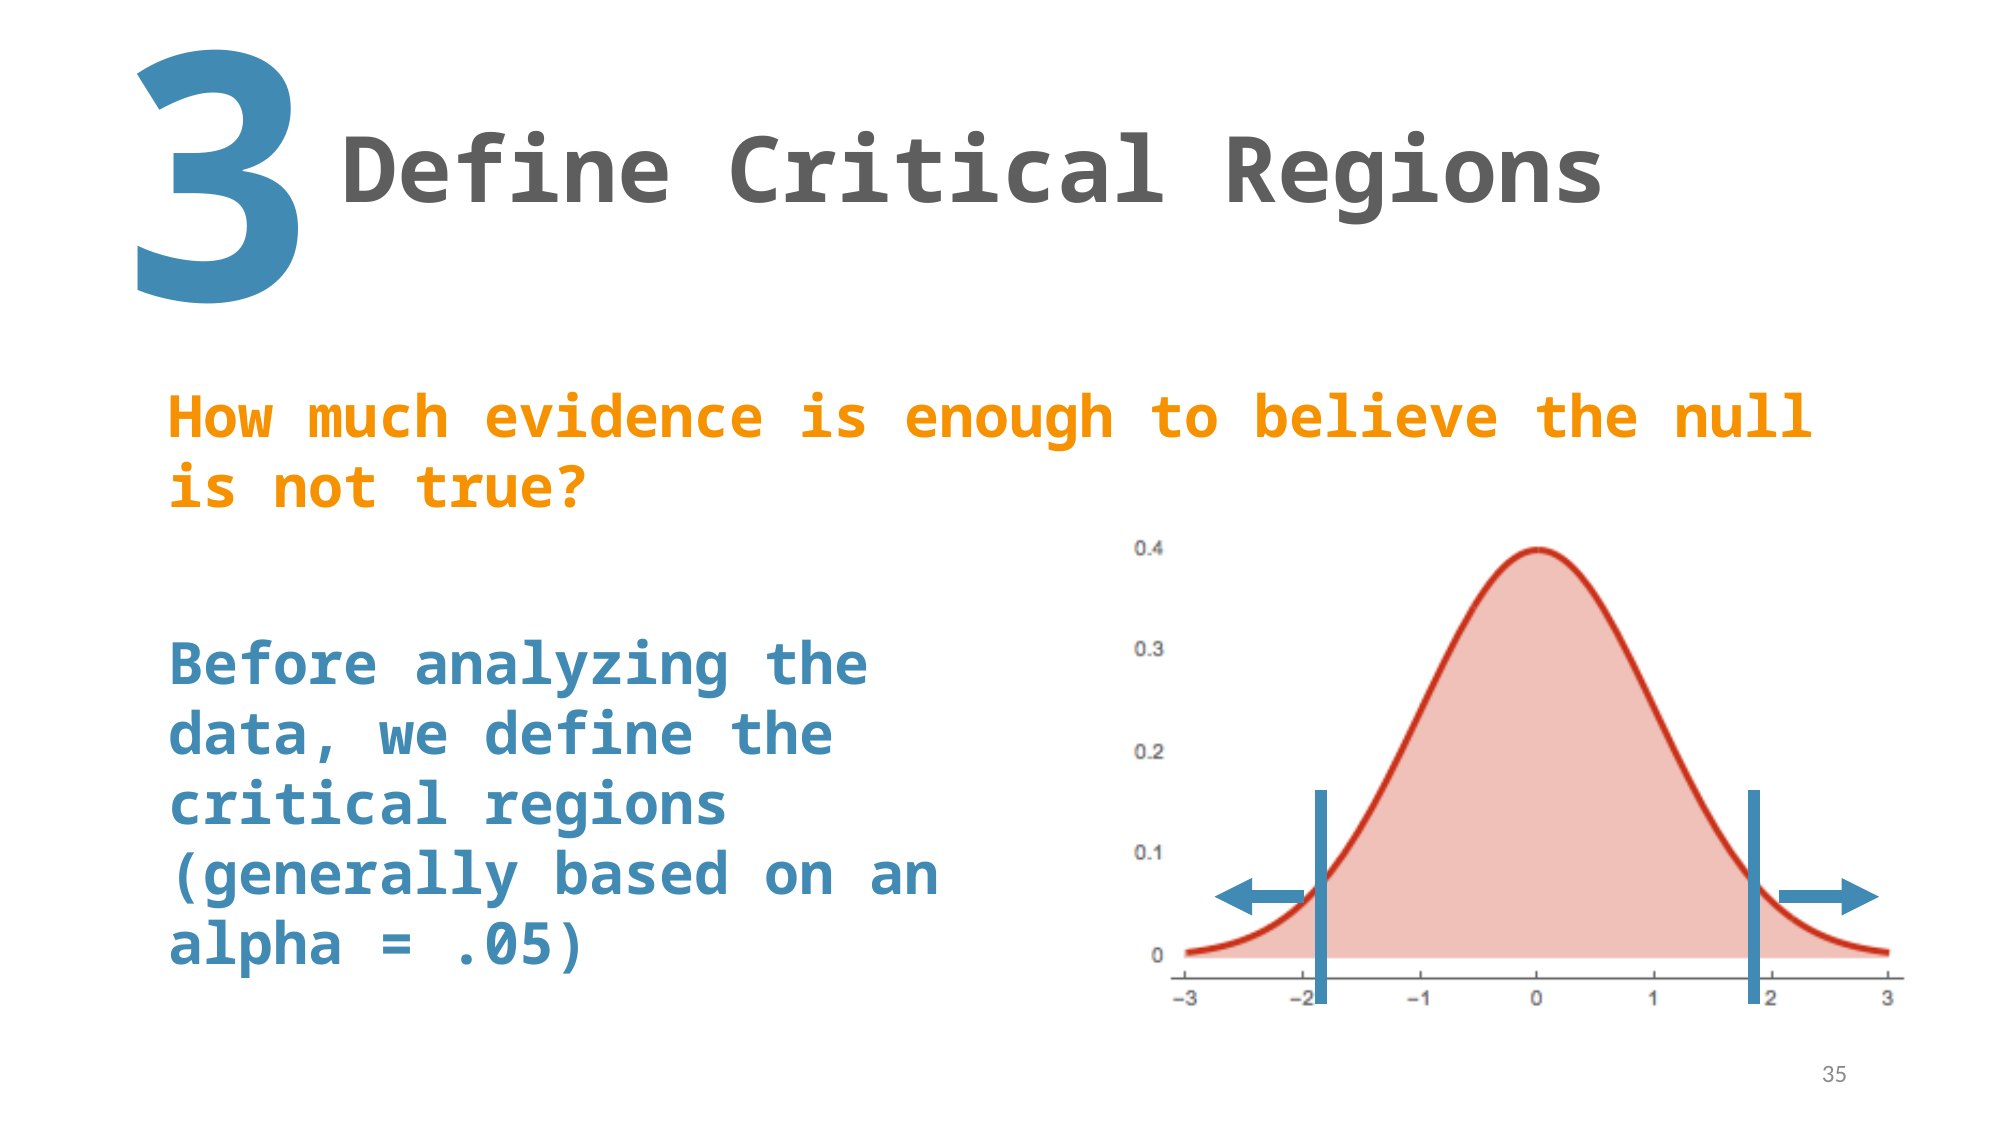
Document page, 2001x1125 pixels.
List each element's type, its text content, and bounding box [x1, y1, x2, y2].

text_box How much evidence is enough to believe the null is not true? [154, 371, 1880, 527]
title Define Critical Regions [336, 64, 1657, 282]
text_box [1214, 789, 1880, 1004]
slide_number 35 [1412, 1042, 1863, 1103]
text_box Before analyzing the data, we define the critical regions (generally based on an alpha = .05) [154, 618, 1025, 984]
text_box 3 [98, 0, 336, 378]
picture [1120, 528, 1924, 1023]
